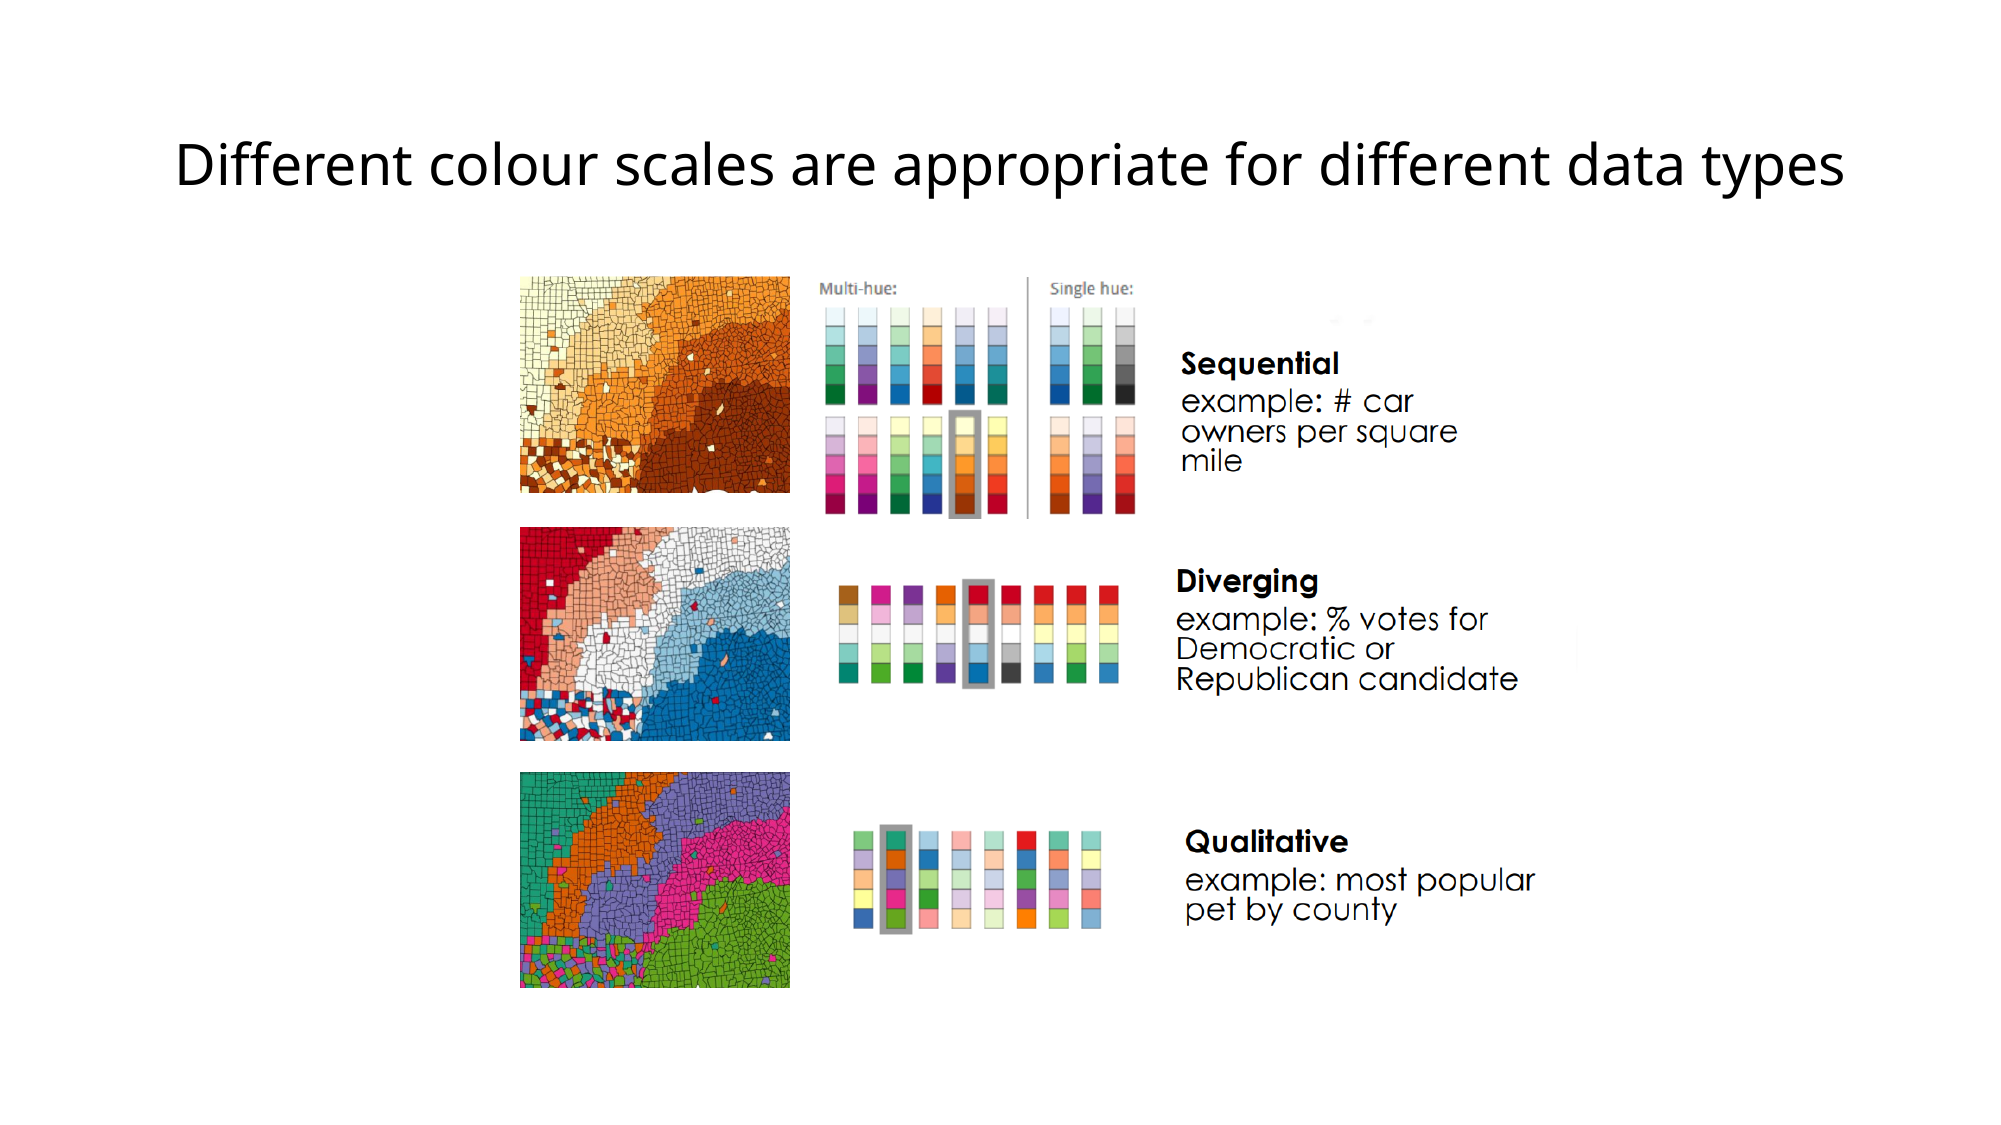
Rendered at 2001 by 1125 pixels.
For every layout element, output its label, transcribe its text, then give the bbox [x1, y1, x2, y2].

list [422, 274, 1578, 996]
title Different colour scales are appropriate for different data types [91, 105, 1931, 228]
